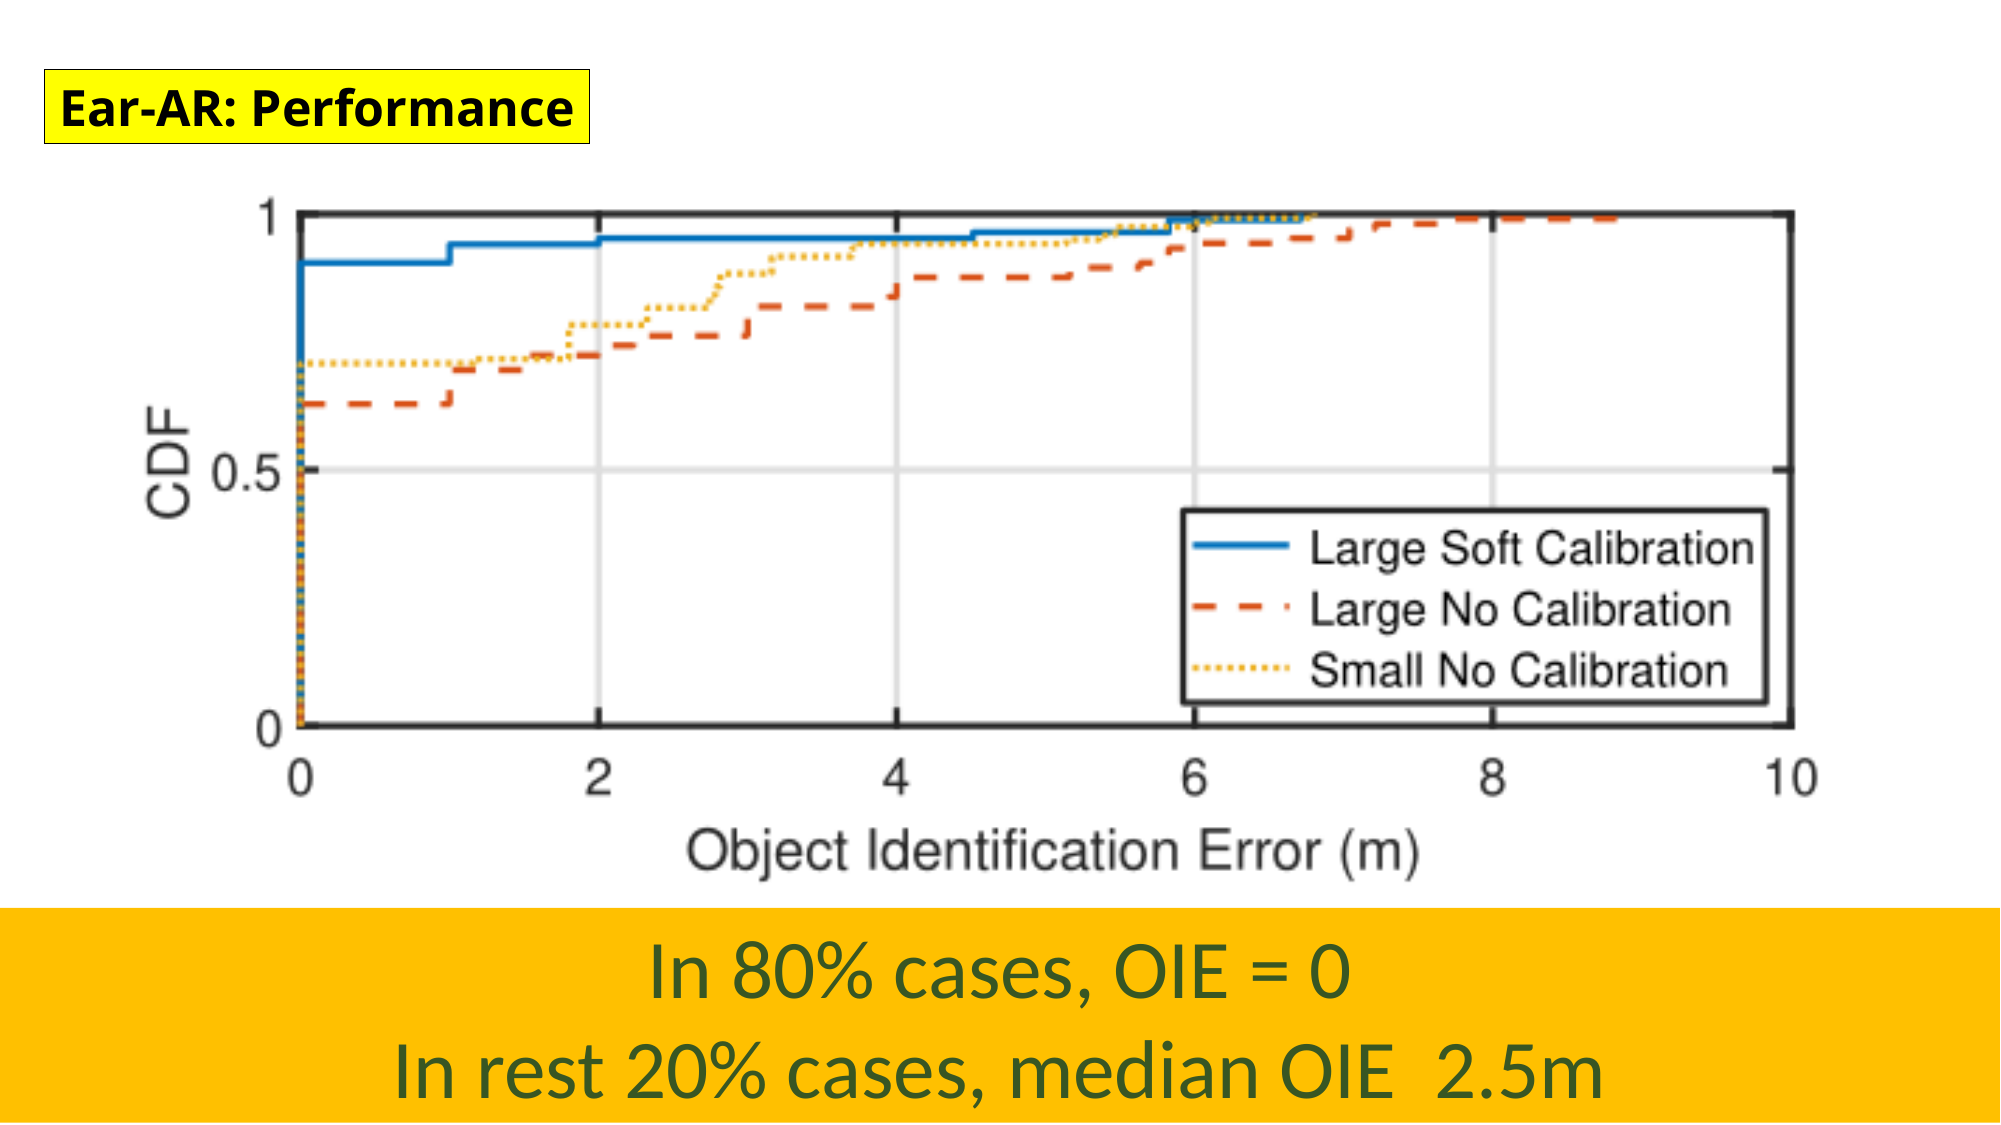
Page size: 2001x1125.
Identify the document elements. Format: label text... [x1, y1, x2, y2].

picture [95, 180, 1852, 945]
text_box Ear-AR: Performance [44, 69, 590, 144]
